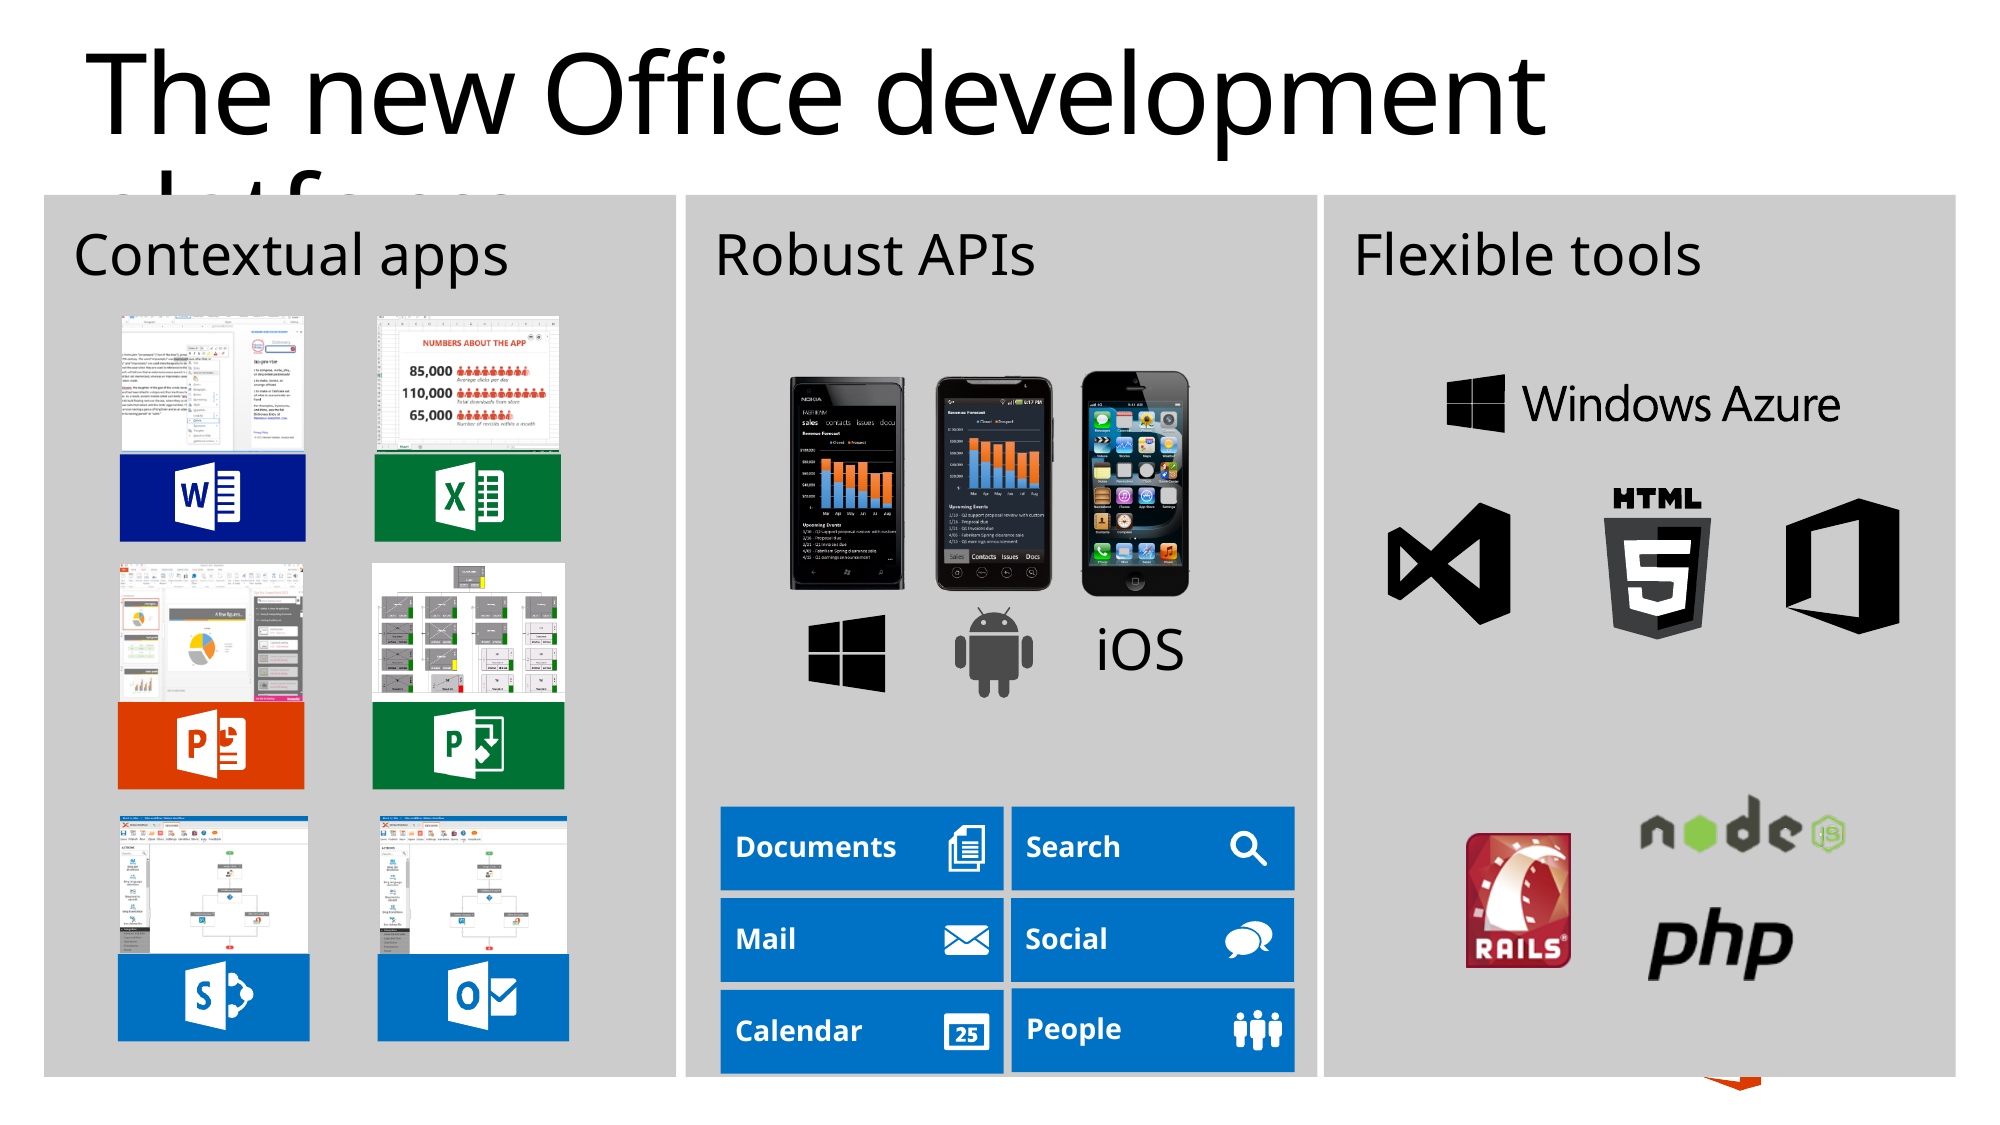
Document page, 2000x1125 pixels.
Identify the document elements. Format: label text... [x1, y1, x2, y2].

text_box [1603, 487, 1712, 640]
text_box [1605, 383, 1629, 422]
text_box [374, 315, 562, 542]
picture [954, 606, 1034, 699]
picture [787, 374, 907, 593]
text_box [1804, 395, 1818, 422]
picture [1076, 366, 1197, 604]
text_box [943, 924, 990, 956]
picture [932, 372, 1055, 594]
text_box [1522, 385, 1567, 422]
text_box Calendar [720, 989, 1004, 1075]
text_box Robust APIs [685, 194, 1318, 1078]
text_box Social [1010, 897, 1295, 983]
text_box [842, 654, 886, 693]
text_box [808, 654, 840, 686]
text_box Mail [720, 897, 1004, 983]
text_box Contextual apps [43, 194, 677, 1078]
picture [1670, 987, 1960, 1122]
text_box [1695, 395, 1711, 422]
text_box [1777, 395, 1799, 422]
text_box [1224, 920, 1274, 960]
text_box [947, 824, 986, 873]
text_box [1580, 395, 1601, 422]
text_box People [1011, 987, 1296, 1073]
text_box Search [1011, 806, 1296, 891]
text_box [1659, 395, 1694, 422]
text_box [1721, 385, 1775, 422]
text_box [1233, 1011, 1248, 1048]
text_box [1633, 395, 1658, 422]
text_box [1446, 374, 1505, 433]
text_box Documents [720, 806, 1004, 891]
text_box [808, 621, 840, 652]
text_box [842, 614, 886, 652]
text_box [377, 814, 570, 1042]
text_box [1818, 395, 1840, 422]
text_box iOS [1065, 597, 1218, 707]
picture [1648, 906, 1796, 981]
title The new Office development platform [85, 37, 1914, 161]
picture [1633, 787, 1865, 866]
picture [1465, 833, 1571, 968]
text_box [1249, 1008, 1283, 1052]
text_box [119, 315, 306, 542]
text_box [1229, 829, 1268, 867]
text_box [1570, 395, 1575, 422]
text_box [372, 562, 565, 790]
text_box [1387, 502, 1511, 625]
text_box [944, 1013, 990, 1051]
text_box [1786, 498, 1900, 635]
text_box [117, 562, 305, 790]
text_box Flexible tools [1323, 194, 1957, 1078]
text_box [117, 814, 310, 1042]
